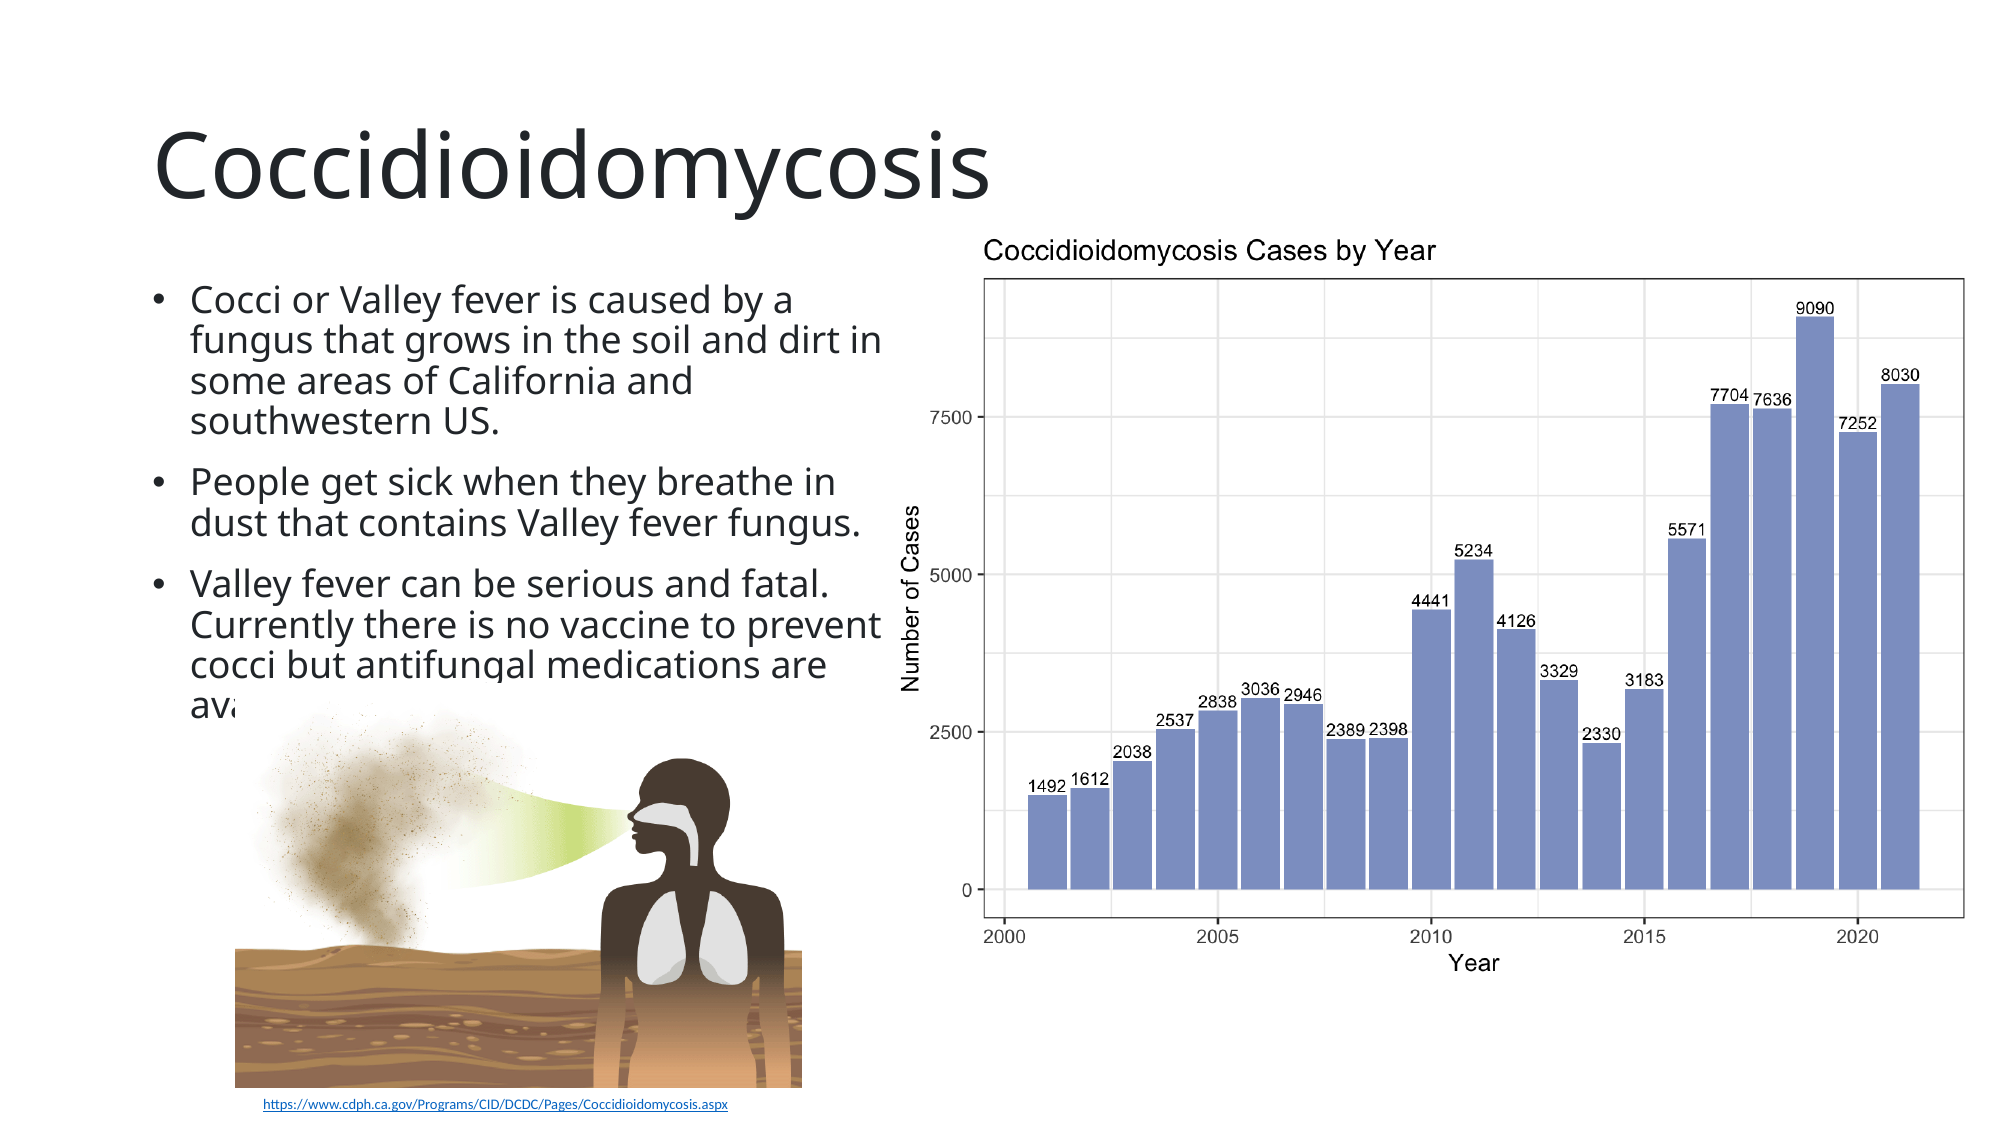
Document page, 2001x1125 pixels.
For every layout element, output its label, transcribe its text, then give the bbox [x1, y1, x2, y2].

picture [235, 683, 802, 1088]
text_box https://www.cdph.ca.gov/Programs/CID/DCDC/Pages/Coccidioidomycosis.aspx [248, 1088, 802, 1120]
list Cocci or Valley fever is caused by a fungus that grows in the soil and dirt in some areas of California and southwestern US. People get sick when they breathe in dust that contains Valley fever fungus. Valley fever can be serious and fatal. Currently there is no vaccine to prevent cocci but antifungal medications are available. [137, 273, 889, 988]
picture [889, 227, 1976, 988]
title Coccidioidomycosis [137, 59, 1863, 273]
